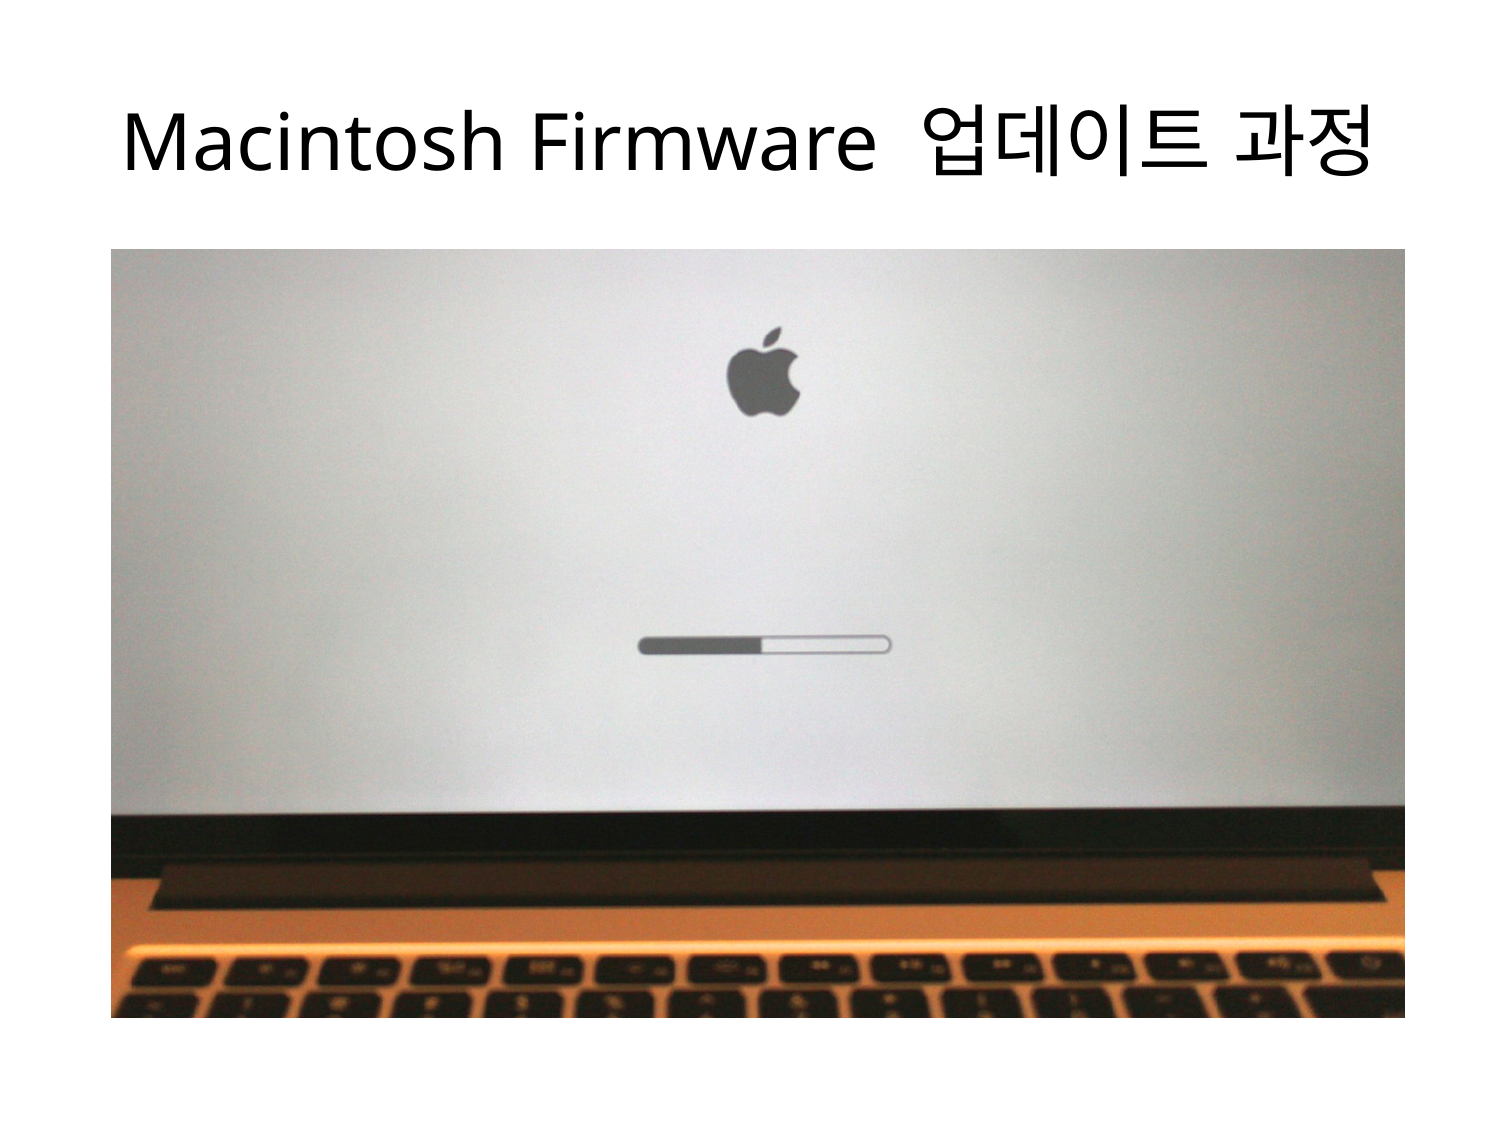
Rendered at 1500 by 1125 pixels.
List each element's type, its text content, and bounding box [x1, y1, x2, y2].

title Macintosh Firmware 업데이트 과정 [75, 45, 1425, 233]
picture [111, 249, 1406, 1018]
